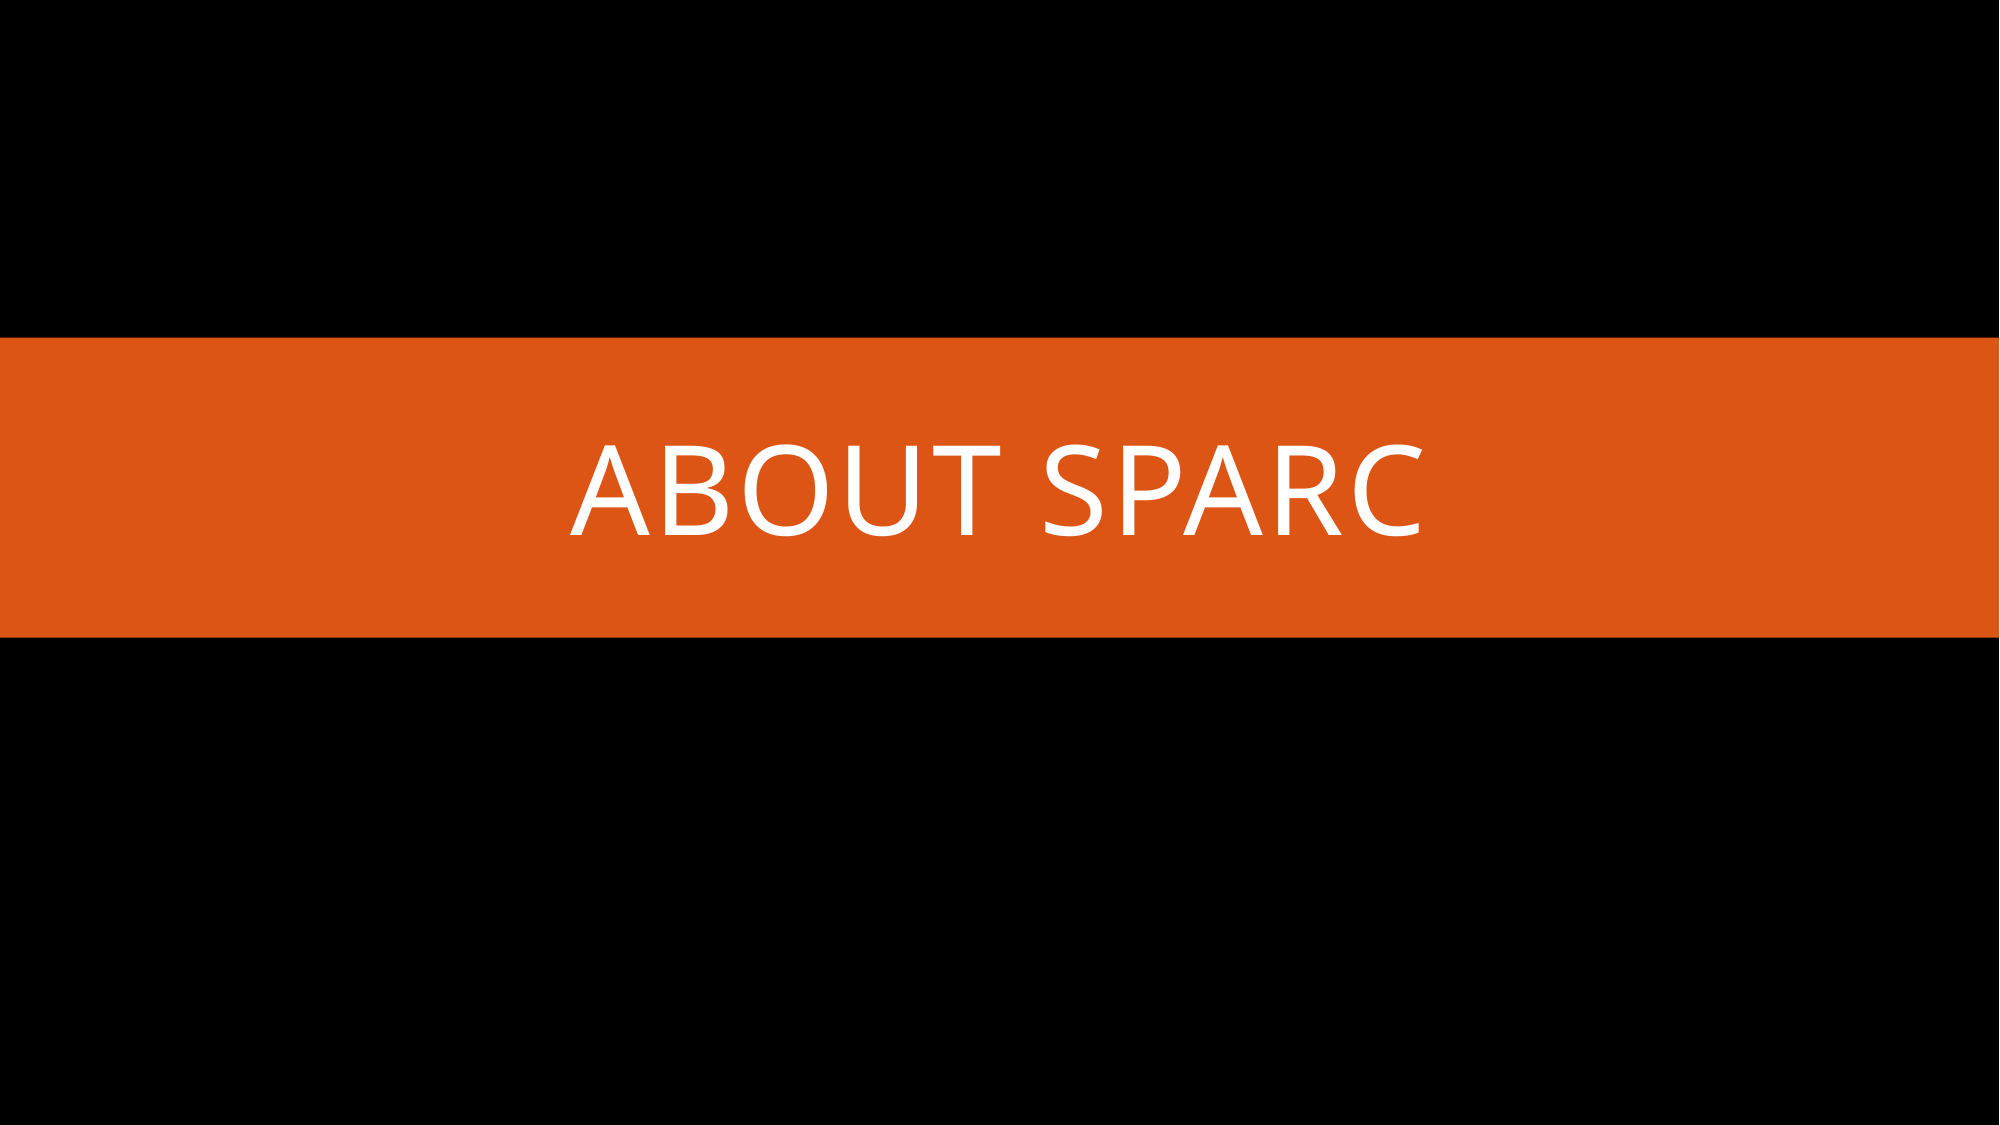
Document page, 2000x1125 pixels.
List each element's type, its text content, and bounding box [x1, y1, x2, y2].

text_box About SPARC [136, 362, 1861, 638]
